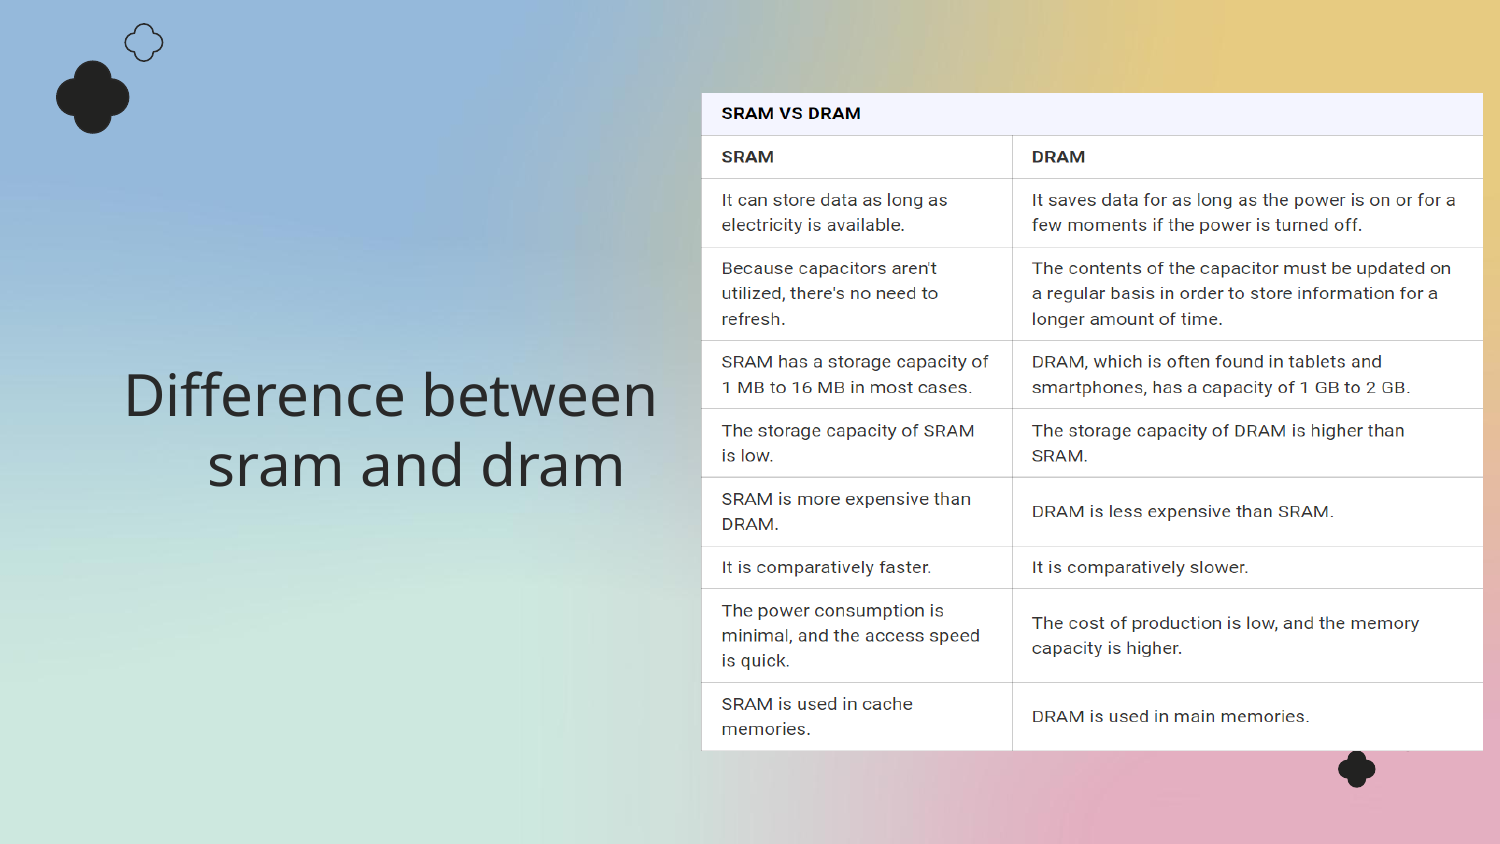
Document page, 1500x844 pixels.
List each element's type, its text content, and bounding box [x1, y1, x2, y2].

subtitle Difference between sram and dram [17, 330, 695, 514]
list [700, 93, 1484, 751]
picture [0, 0, 1500, 844]
